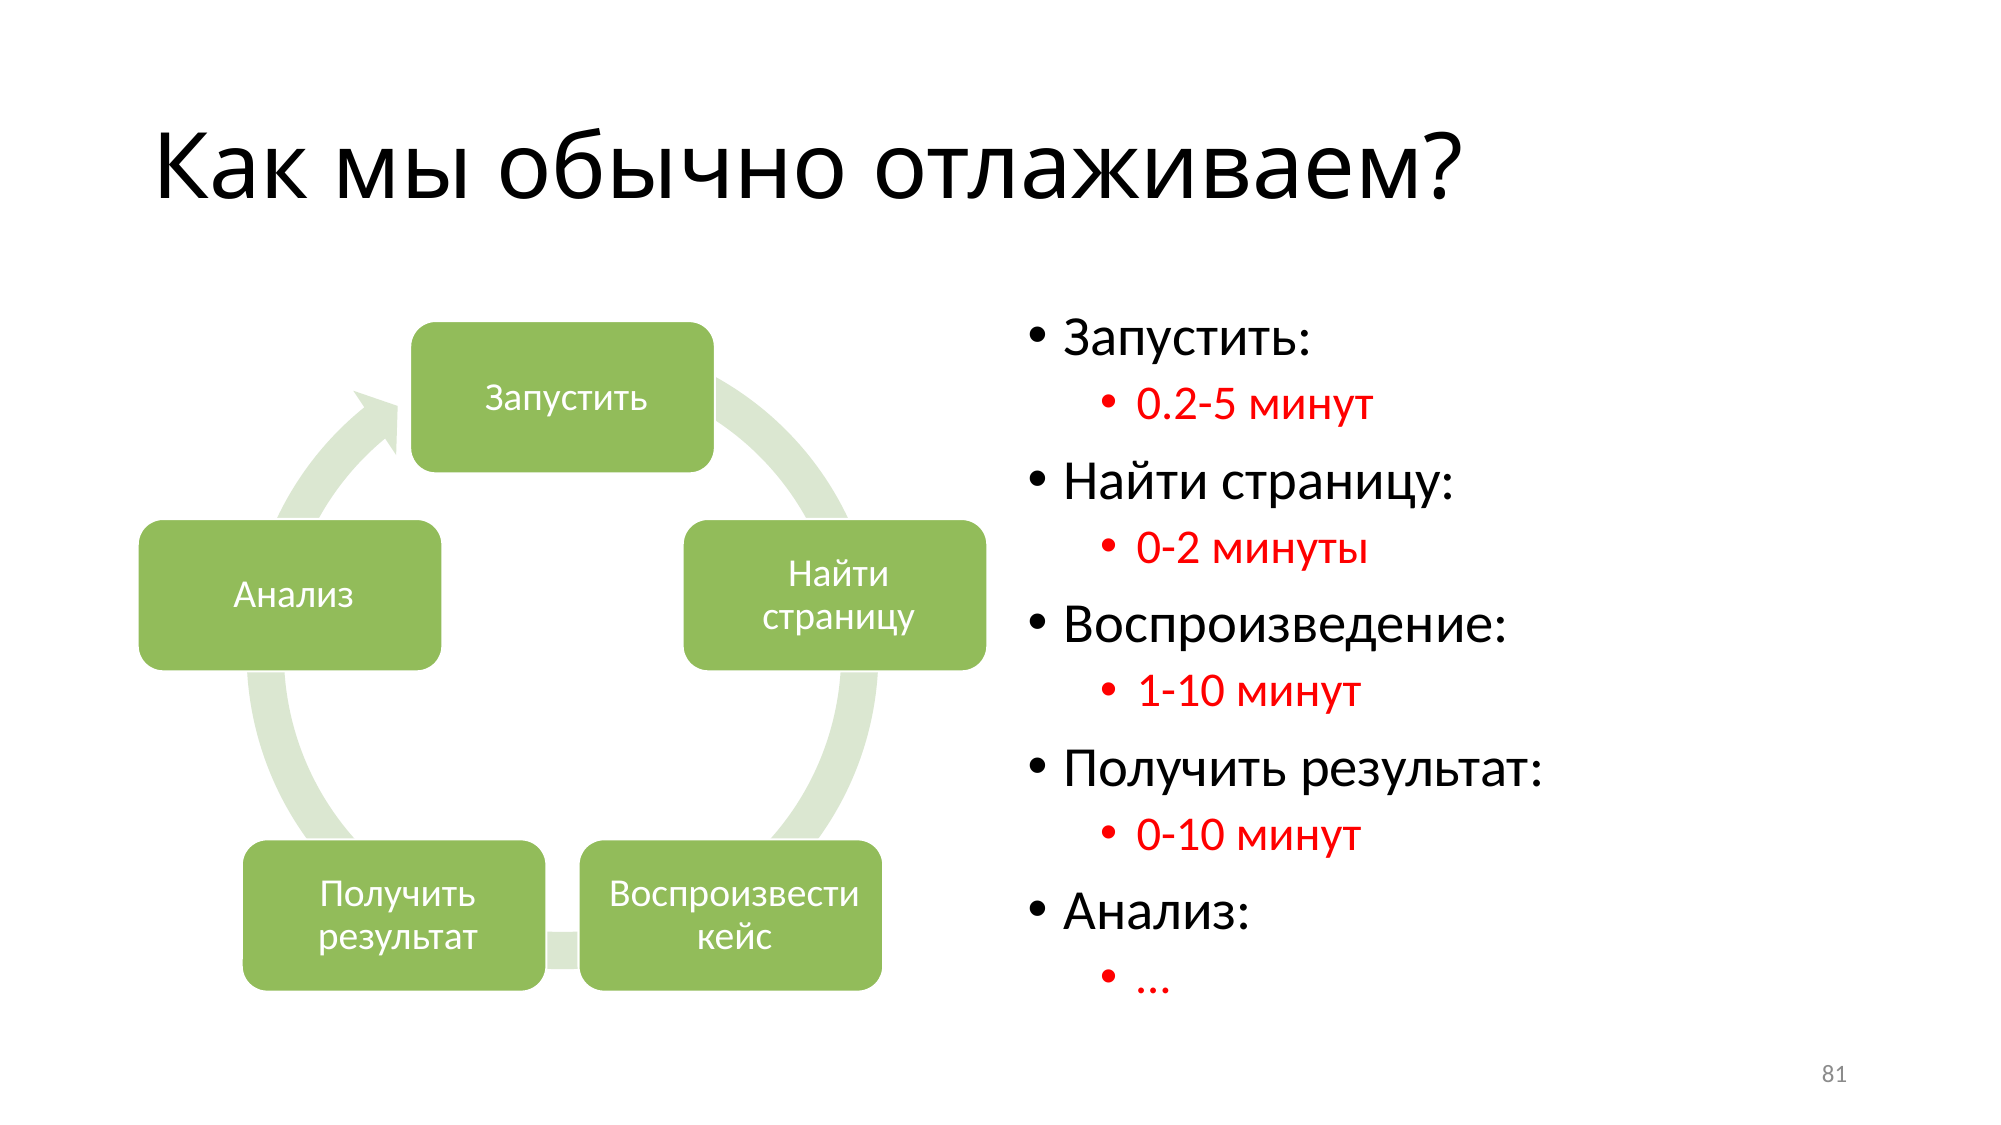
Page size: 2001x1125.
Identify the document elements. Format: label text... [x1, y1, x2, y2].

title Как мы обычно отлаживаем? [137, 59, 1863, 278]
list Запустить: 0.2-5 минут Найти страницу: 0-2 минуты Воспроизведение: 1-10 минут Получить результат: 0-10 минут Анализ: … [1012, 299, 1863, 1014]
slide_number 81 [1412, 1042, 1863, 1103]
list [137, 299, 988, 1014]
